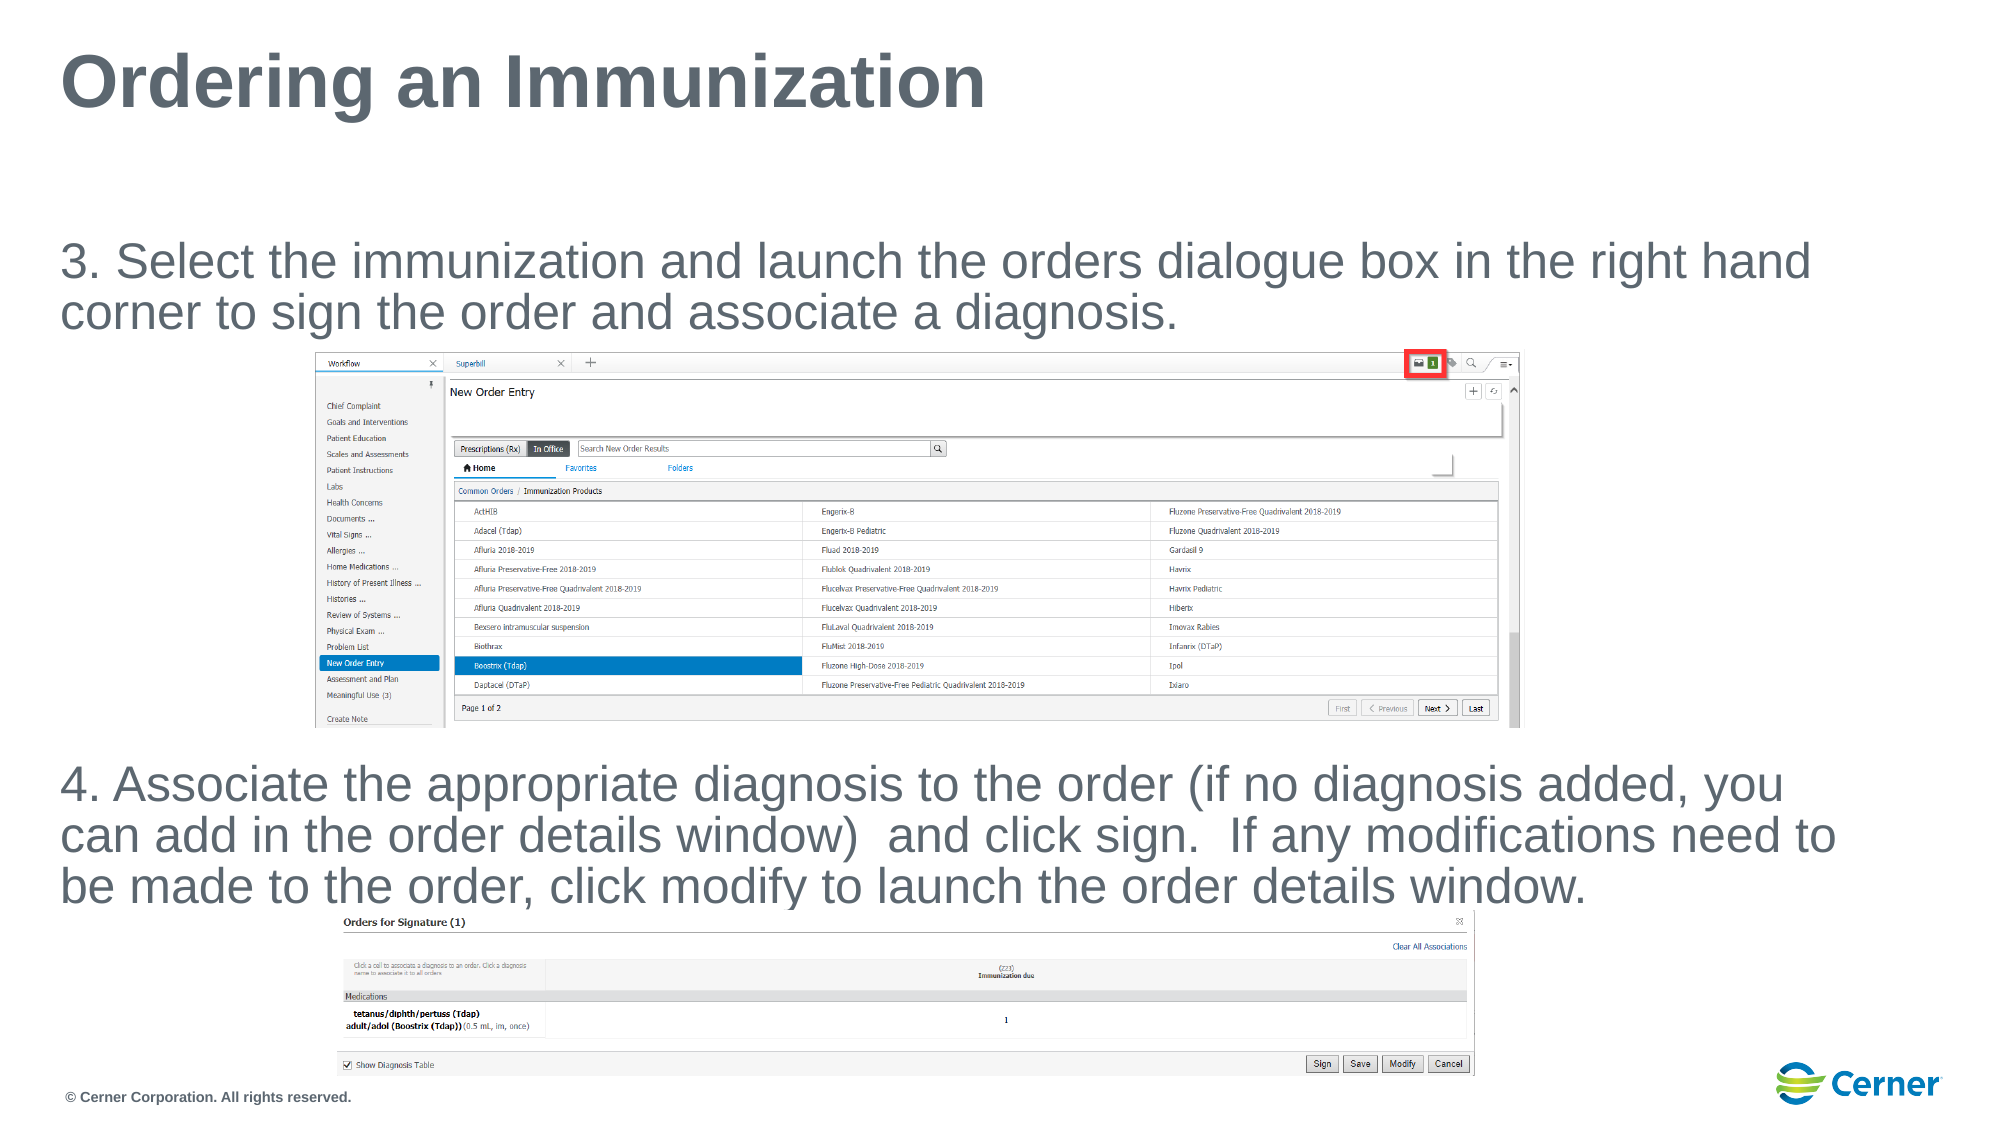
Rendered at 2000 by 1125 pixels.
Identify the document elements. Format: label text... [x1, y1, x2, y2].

picture [1776, 1062, 1943, 1105]
list 3. Select the immunization and launch the orders dialogue box in the right hand corner to sign the order and associate a diagnosis. 4. Associate the appropriate diagnosis to the order (if no diagnosis added, you can add in the order details window) and click sign. If any modifications need to be made to the order, click modify to launch the order details window. [0, 237, 2000, 960]
title Ordering an Immunization [0, 0, 2000, 116]
picture [337, 910, 1475, 1076]
picture [312, 349, 1525, 728]
